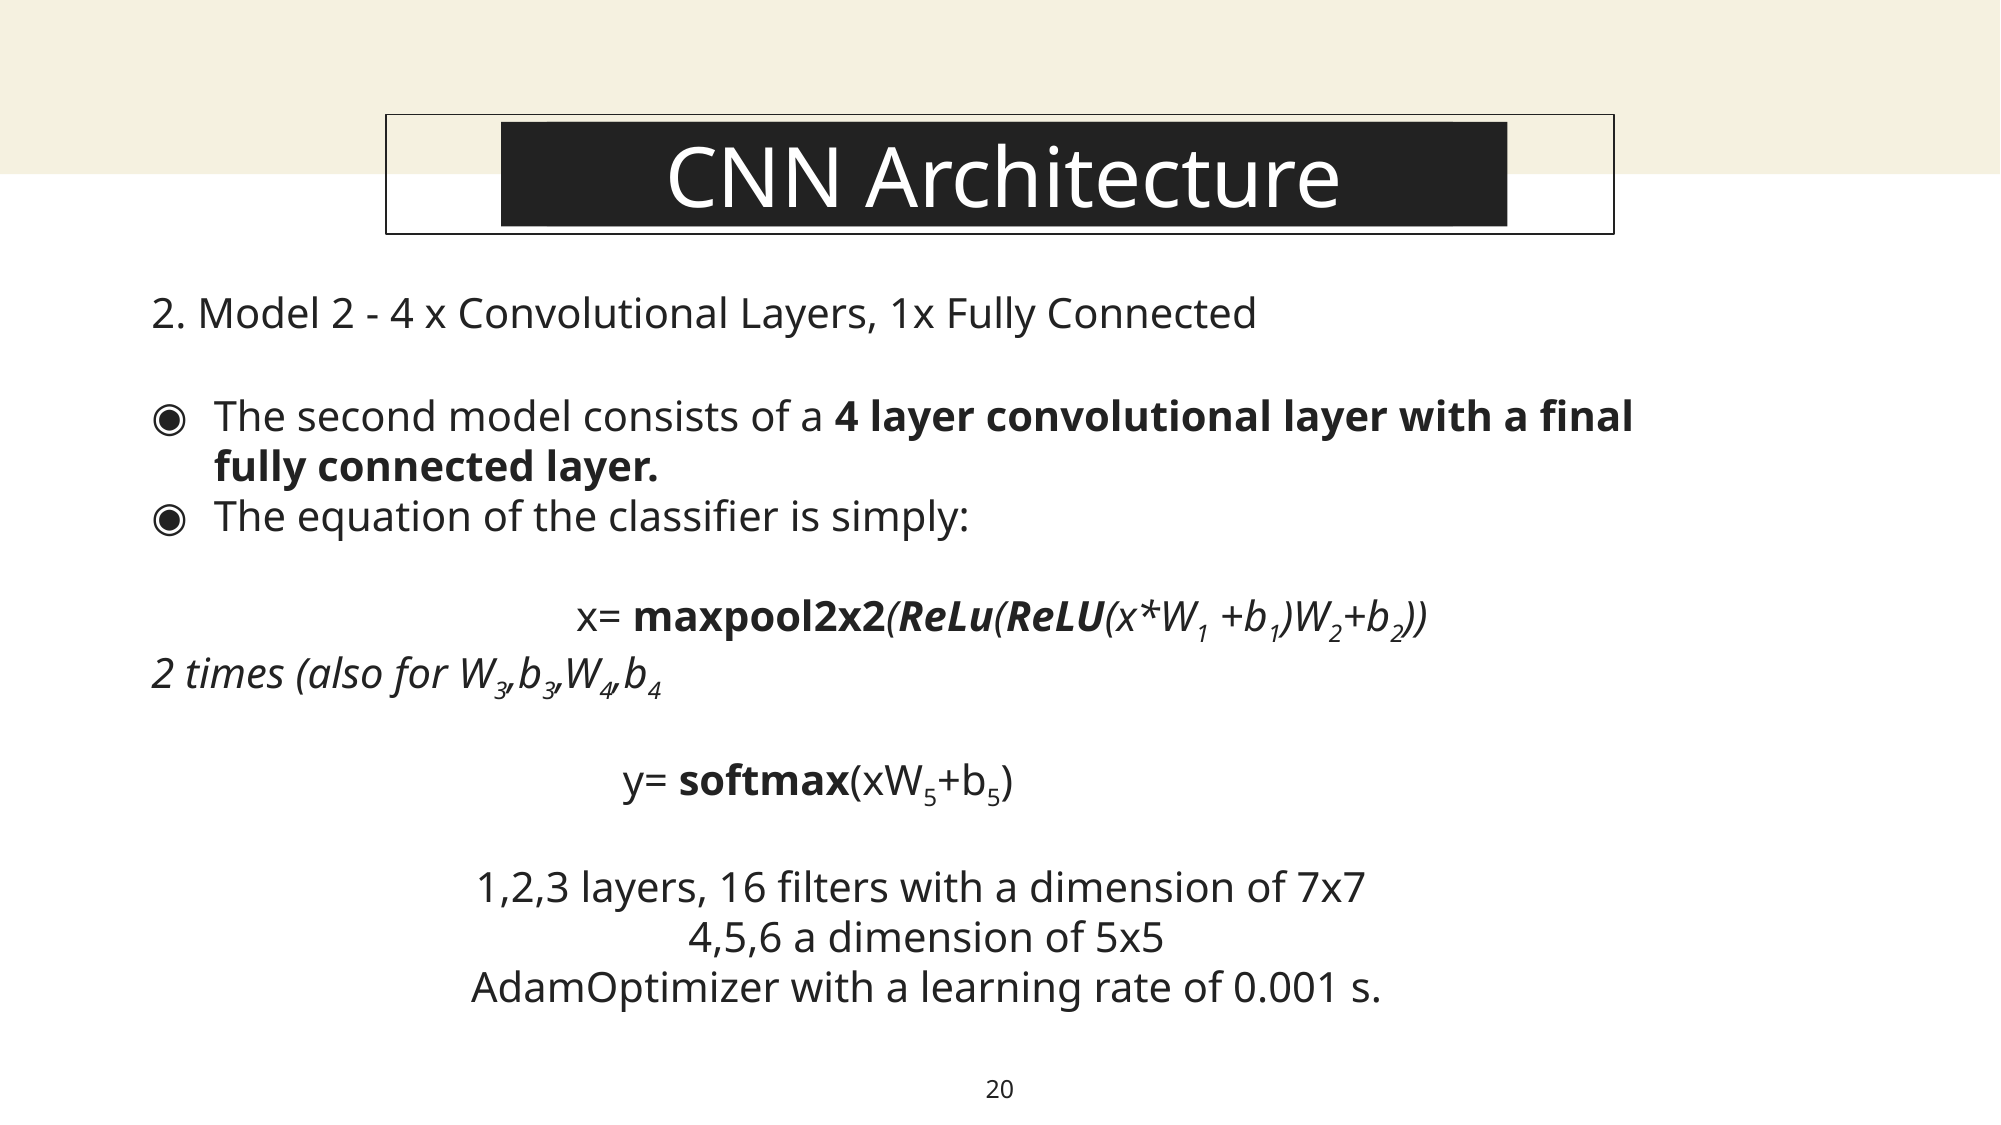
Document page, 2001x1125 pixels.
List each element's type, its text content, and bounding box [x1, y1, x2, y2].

list The second model consists of a 4 layer convolutional layer with a final fully connected layer. The equation of the classifier is simply: x= maxpool2x2(ReLu(ReLU(x*W1 +b1)W2+b2)) 2 times (also for W3,b3,W4,b4 y= softmax(xW5+b5) 1,2,3 layers, 16 filters with a dimension of 7x7 4,5,6 a dimension of 5x5 AdamOptimizer with a learning rate of 0.001 s. [123, 375, 1718, 970]
slide_number 20 [954, 1058, 1045, 1125]
title CNN Architecture [501, 121, 1508, 227]
list 2. Model 2 - 4 x Convolutional Layers, 1x Fully Connected [123, 272, 1718, 375]
